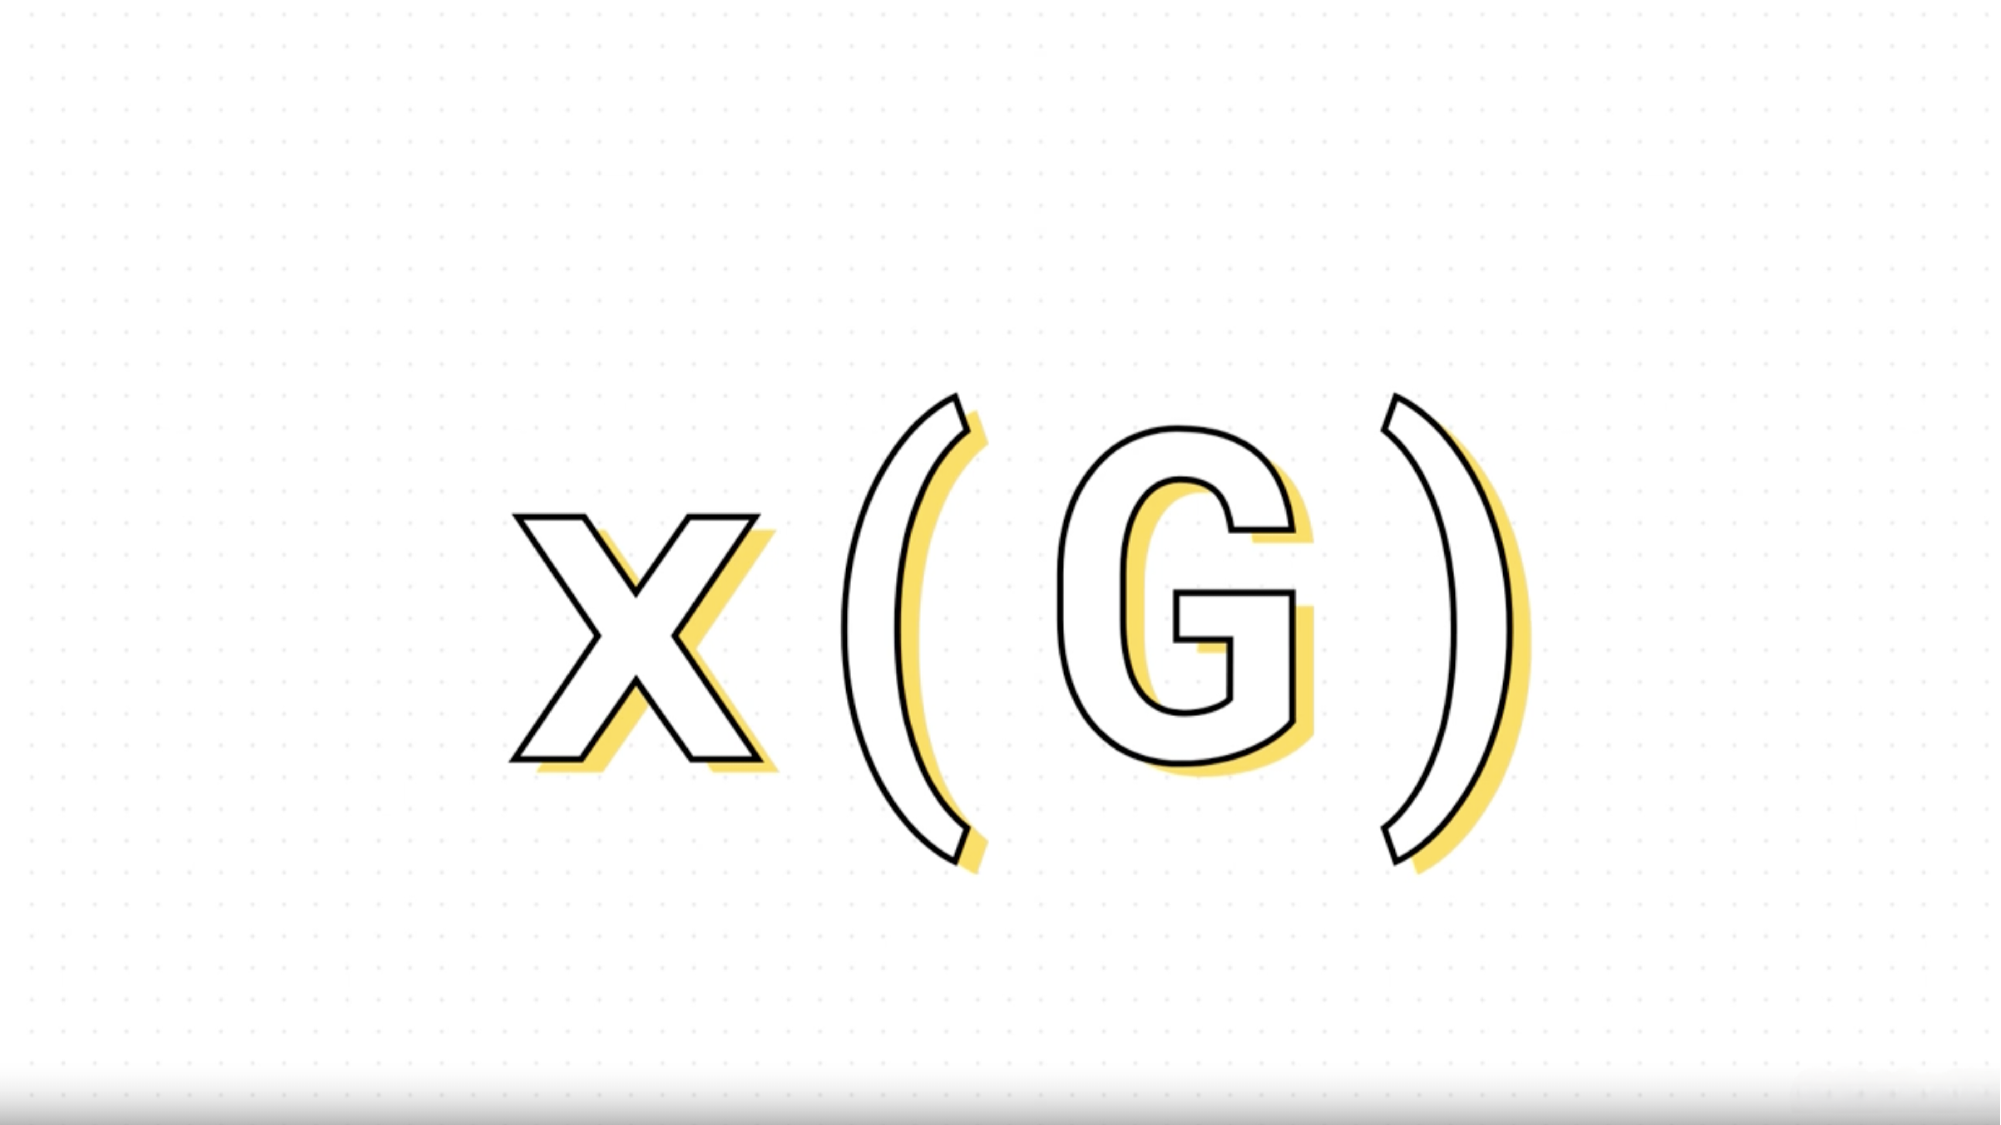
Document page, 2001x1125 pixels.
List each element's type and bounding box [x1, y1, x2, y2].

list [0, 0, 2000, 1125]
